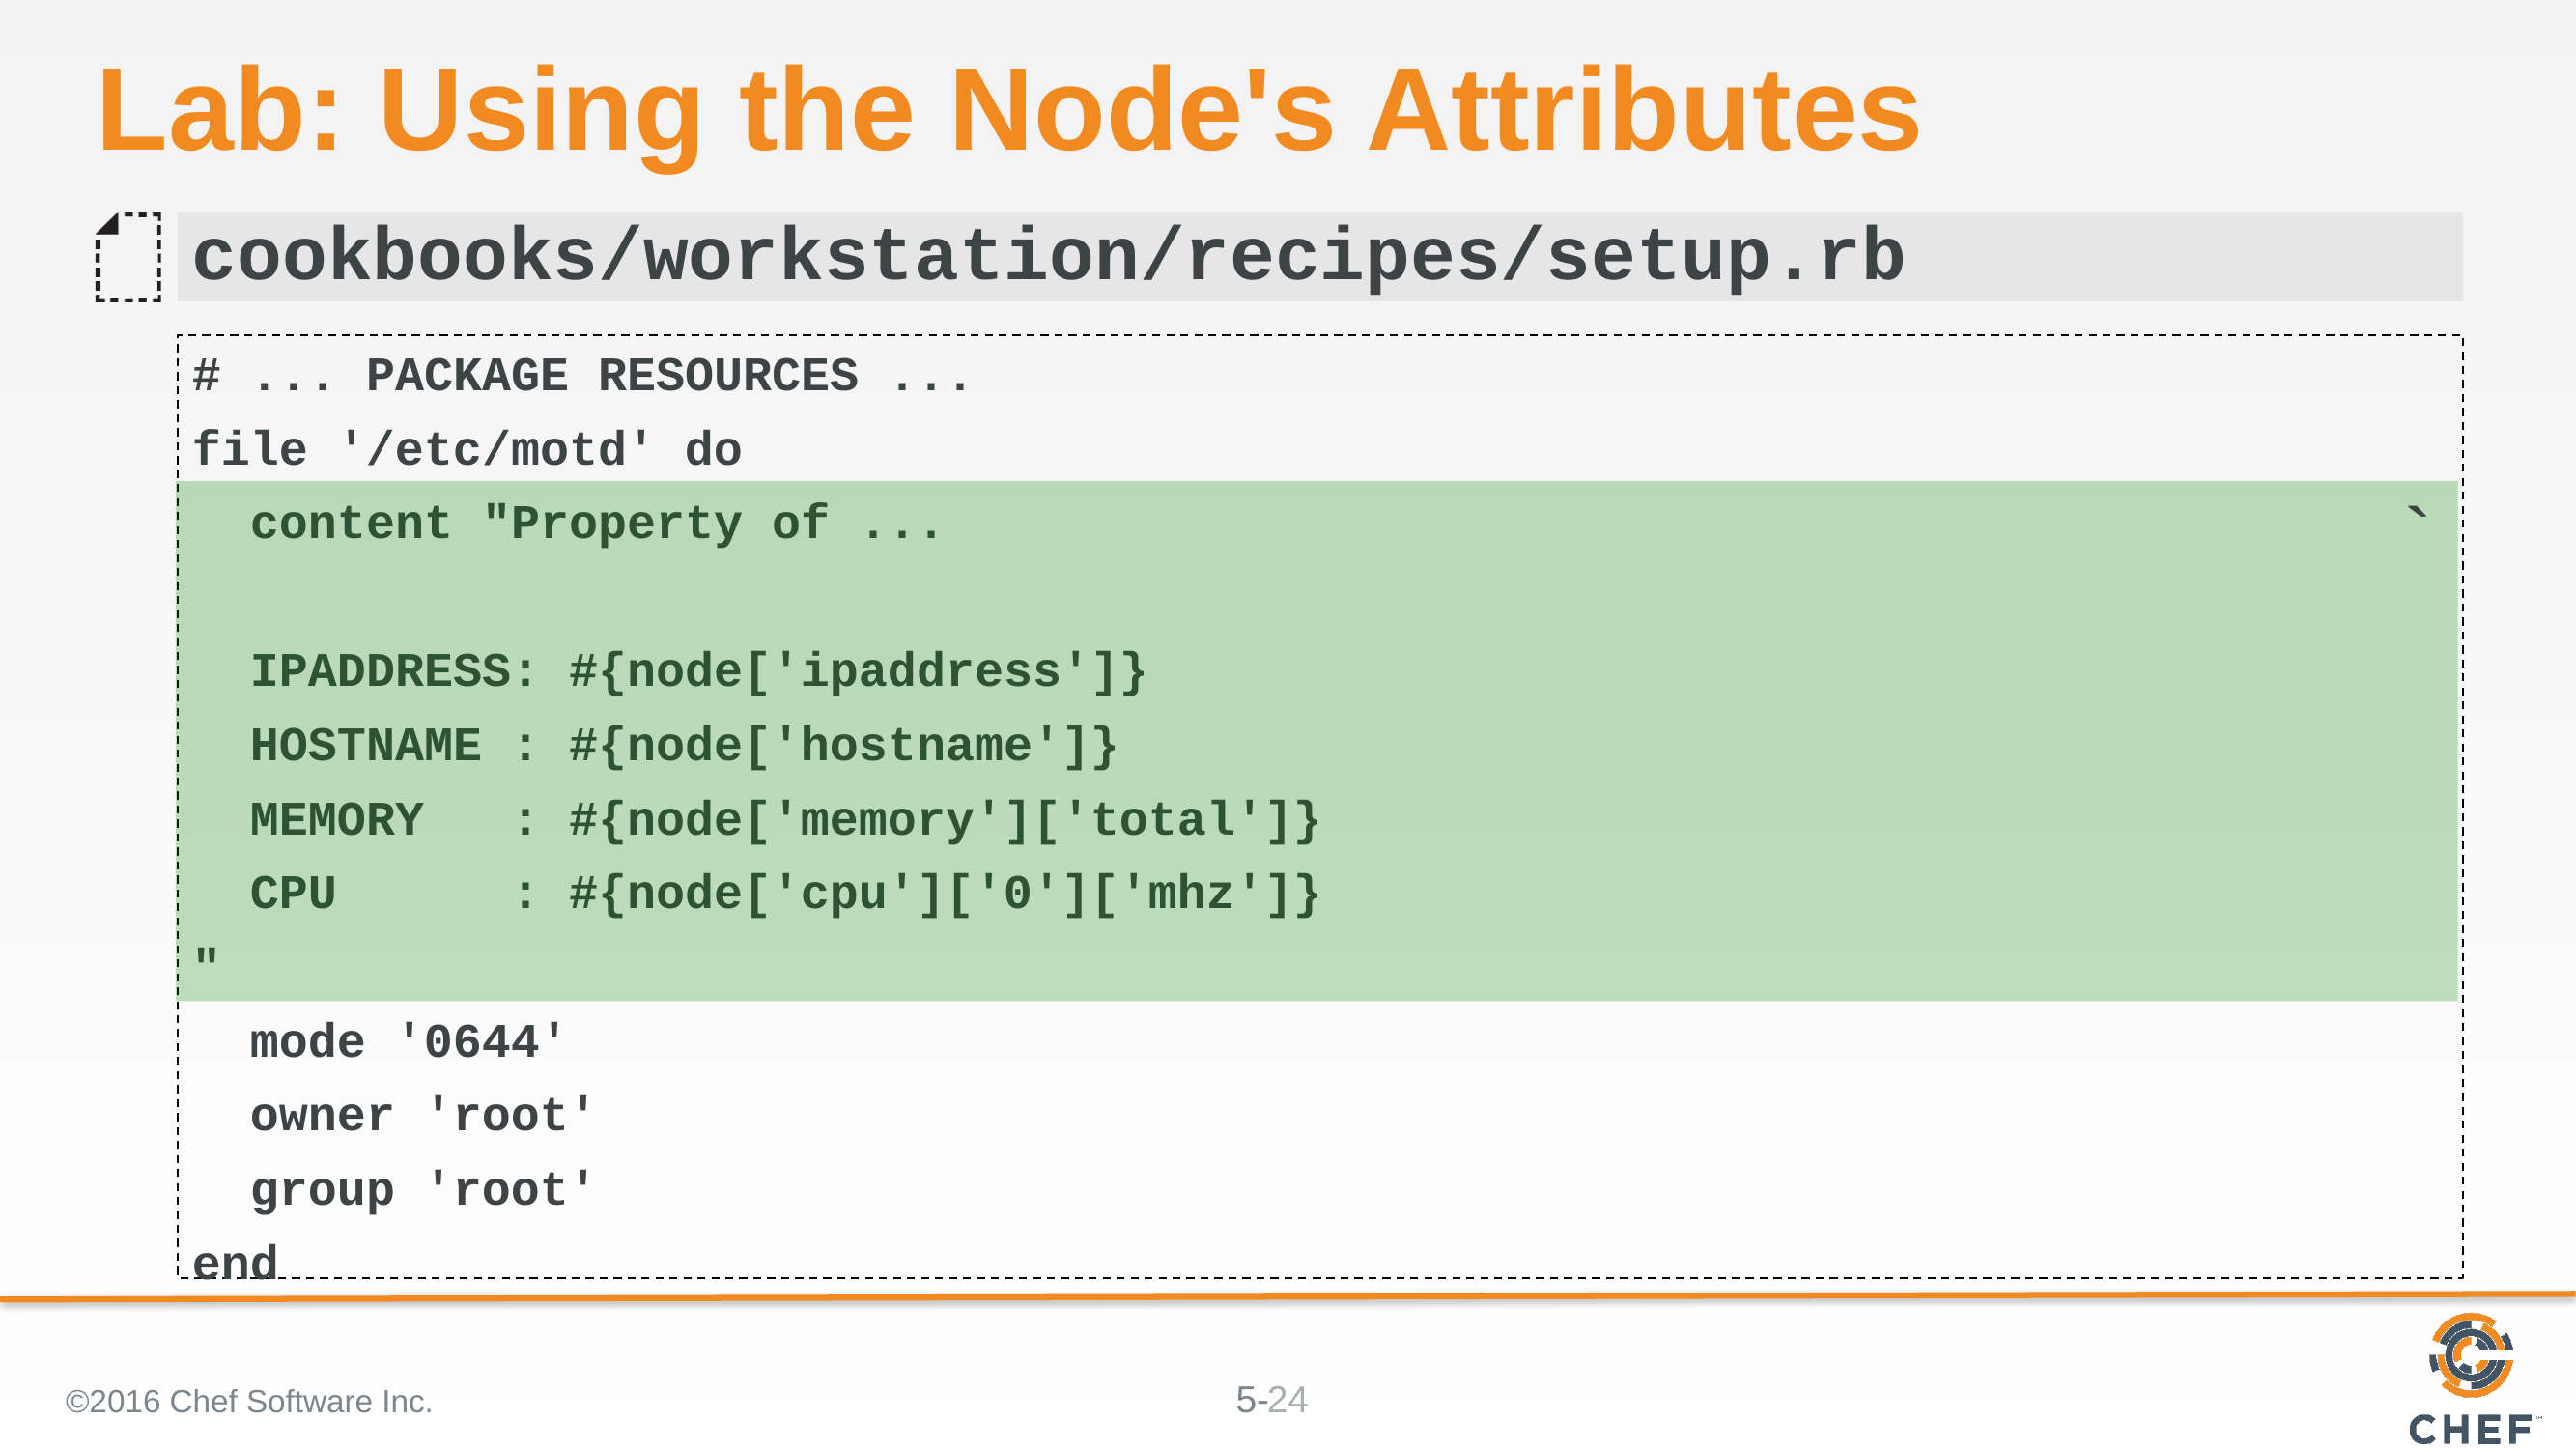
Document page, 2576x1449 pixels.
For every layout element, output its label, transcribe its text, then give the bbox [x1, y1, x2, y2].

footer ©2016 Chef Software Inc. [51, 1359, 952, 1440]
list cookbooks/workstation/recipes/setup.rb [177, 212, 2463, 302]
list # ... PACKAGE RESOURCES ... file '/etc/motd' do content "Property of ... IPADDRESS: #{node['ipaddress']} HOSTNAME : #{node['hostname']} MEMORY : #{node['memory']['total']} CPU : #{node['cpu']['0']['mhz']} " mode '0644' owner 'root' group 'root' end [177, 334, 2464, 1279]
picture [2399, 1297, 2550, 1449]
title Lab: Using the Node's Attributes [96, 48, 2463, 180]
list ` [175, 481, 2458, 1002]
slide_number 24 [998, 1359, 1578, 1437]
